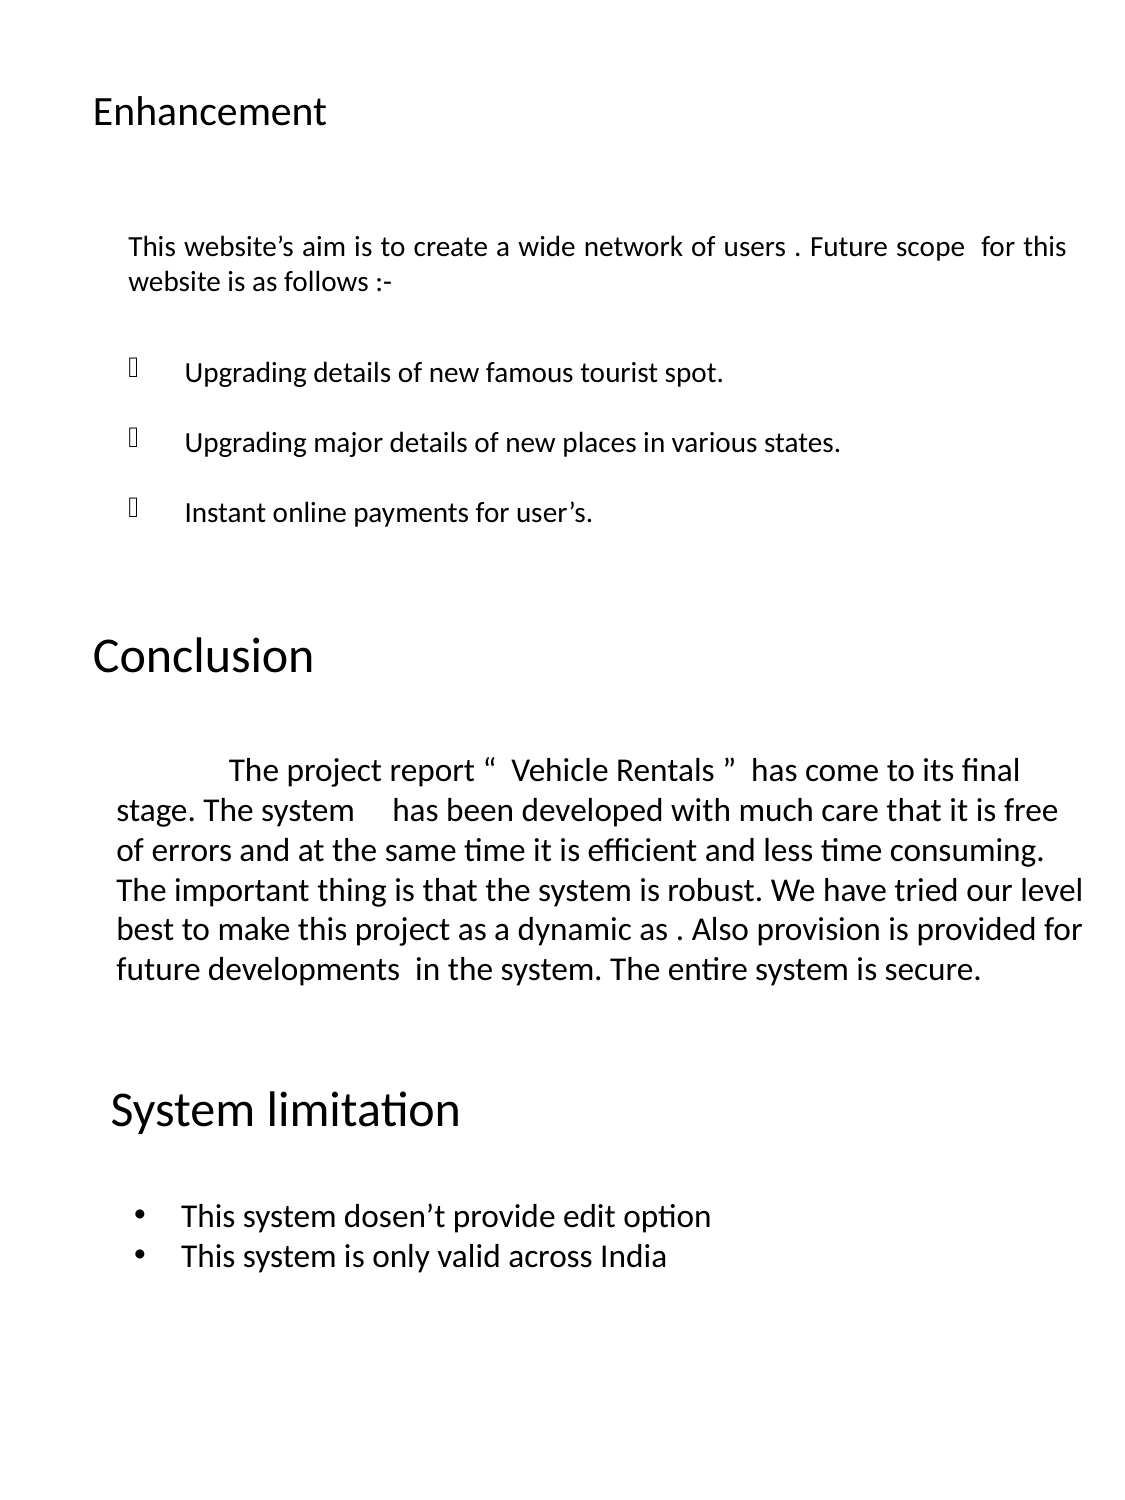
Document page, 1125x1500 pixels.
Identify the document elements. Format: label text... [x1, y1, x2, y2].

text_box This system dosen’t provide edit option This system is only valid across India [119, 1187, 1059, 1282]
text_box Enhancement [78, 76, 468, 142]
text_box Conclusion [78, 615, 398, 690]
text_box The project report “ Vehicle Rentals ” has come to its final stage. The system has been developed with much care that it is free of errors and at the same time it is efficient and less time consuming. The important thing is that the system is robust. We have tried our level best to make this project as a dynamic as . Also provision is provided for future developments in the system. The entire system is secure. [101, 740, 1106, 995]
text_box System limitation [95, 1068, 539, 1144]
text_box This website’s aim is to create a wide network of users . Future scope for this website is as follows :- Upgrading details of new famous tourist spot. Upgrading major details of new places in various states. Instant online payments for user’s. [113, 220, 1083, 536]
